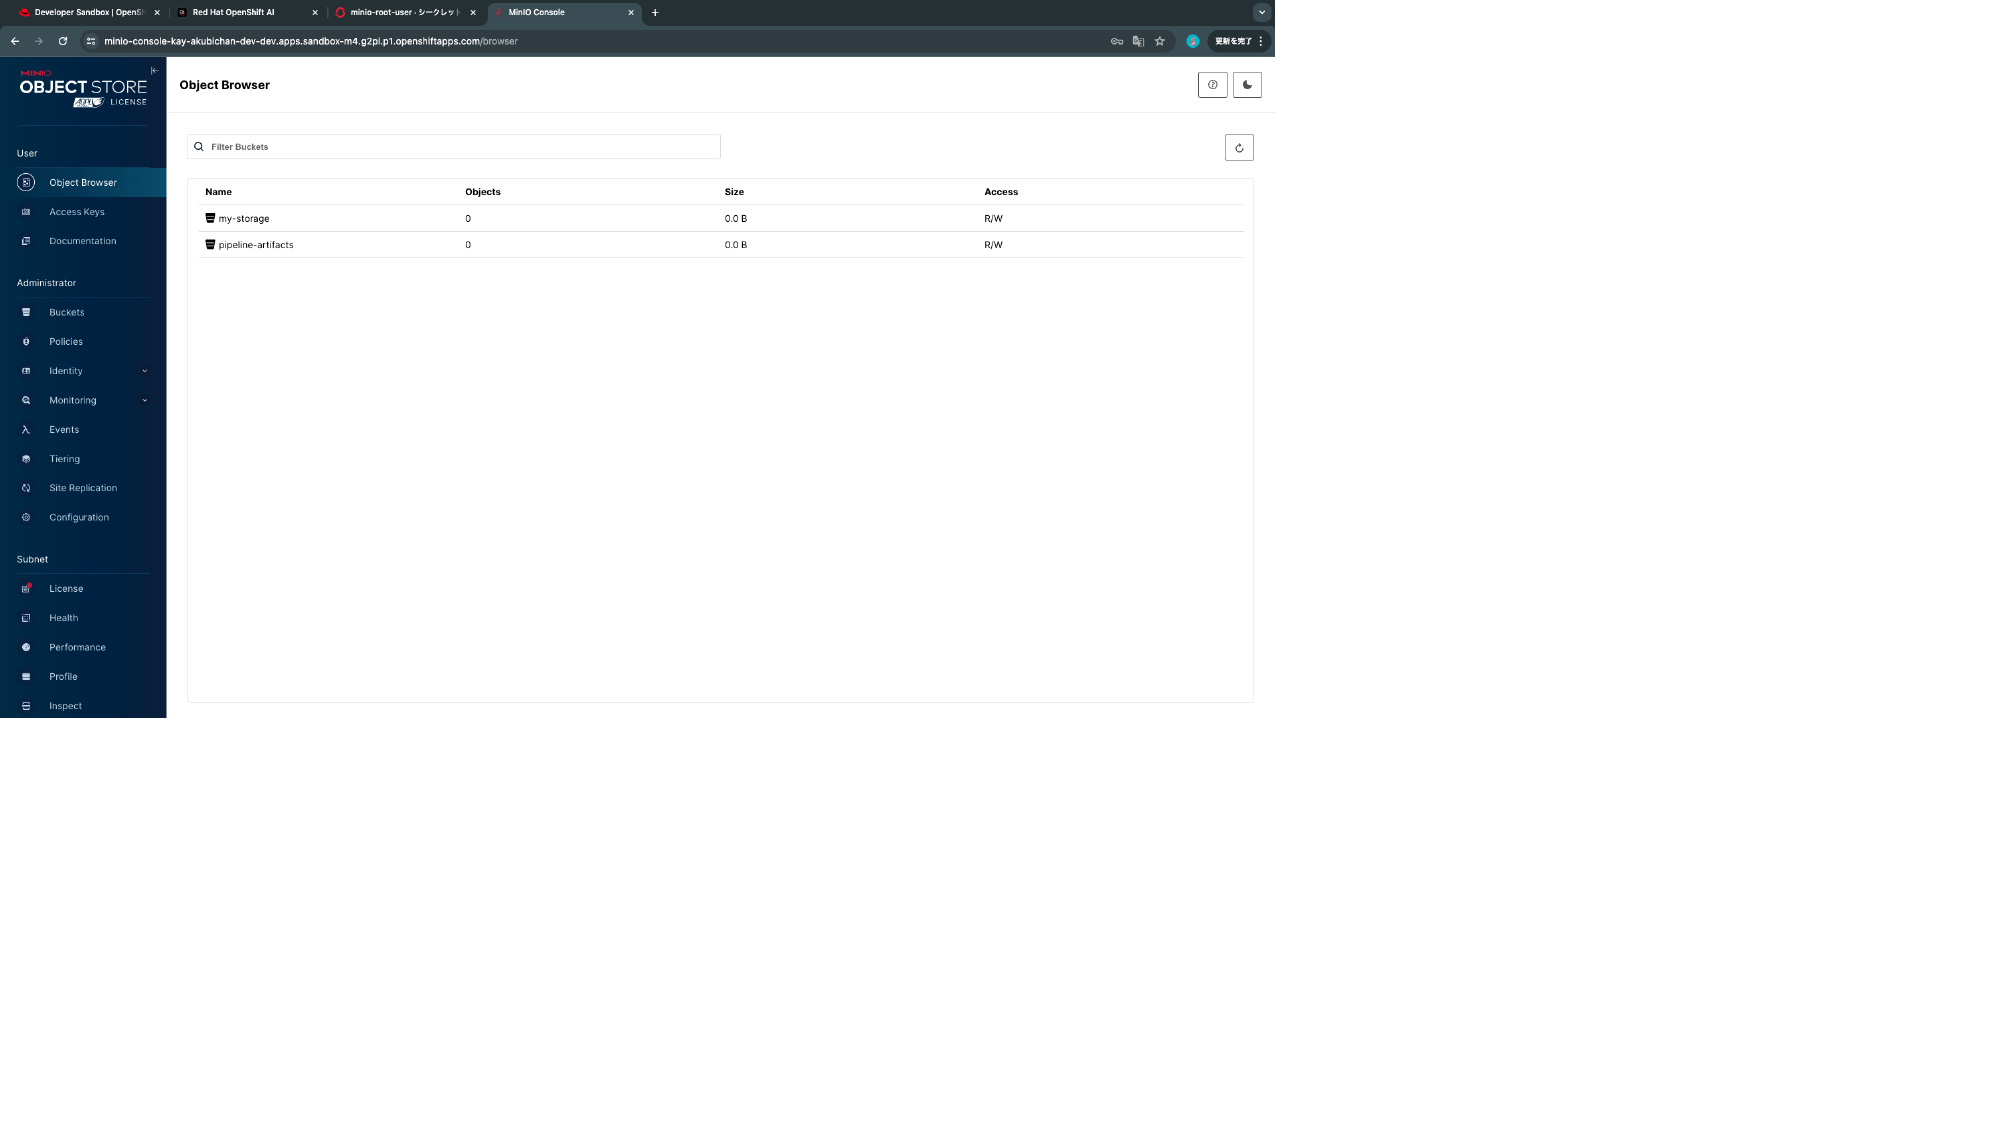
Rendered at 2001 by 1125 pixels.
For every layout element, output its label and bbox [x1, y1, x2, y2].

picture [0, 0, 1276, 718]
